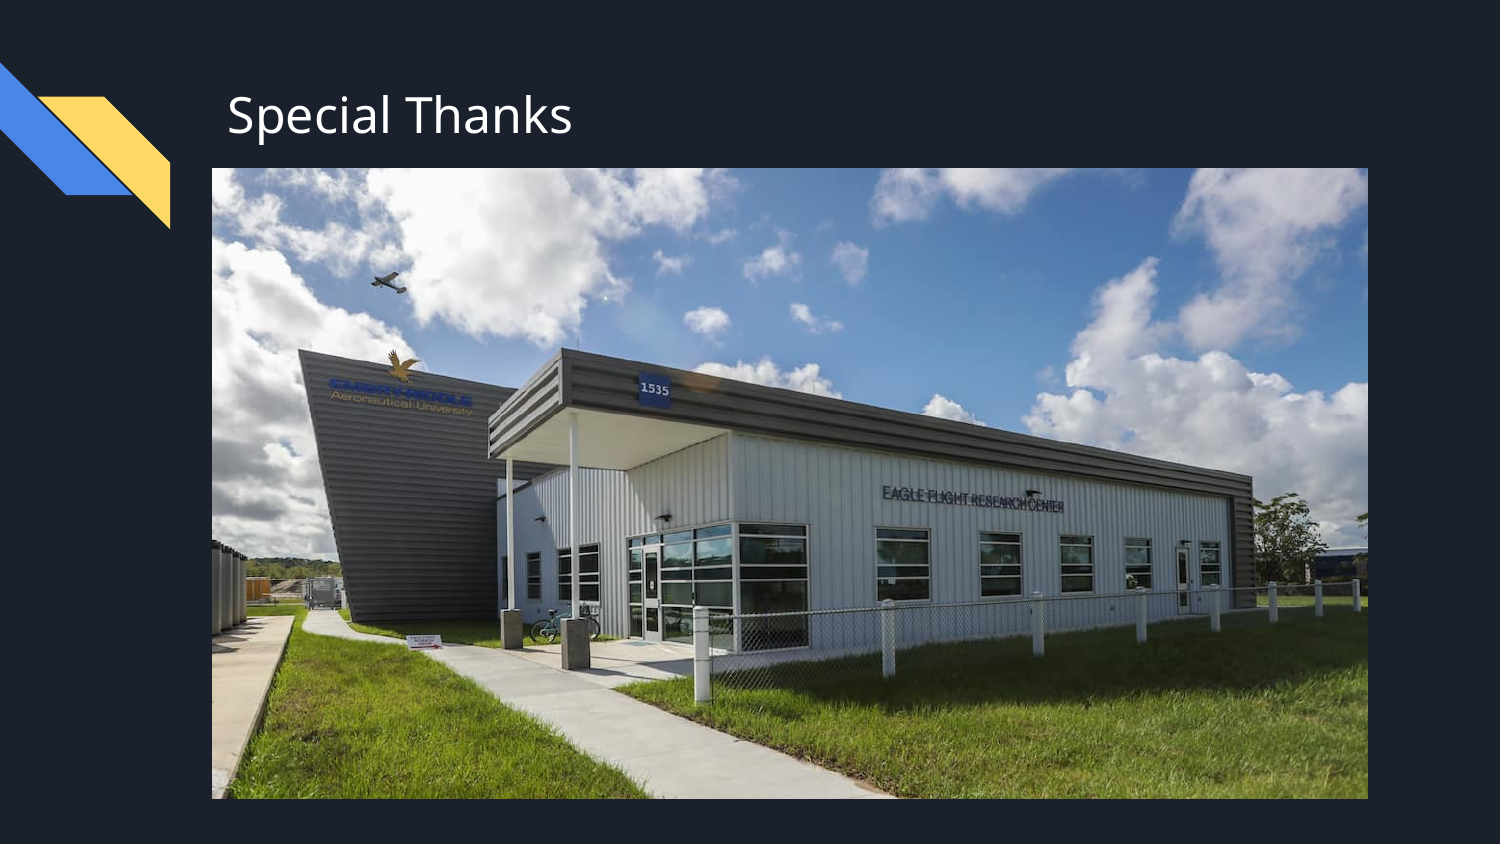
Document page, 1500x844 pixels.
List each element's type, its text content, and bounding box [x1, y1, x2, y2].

title Special Thanks [212, 64, 1368, 168]
picture [212, 168, 1368, 799]
